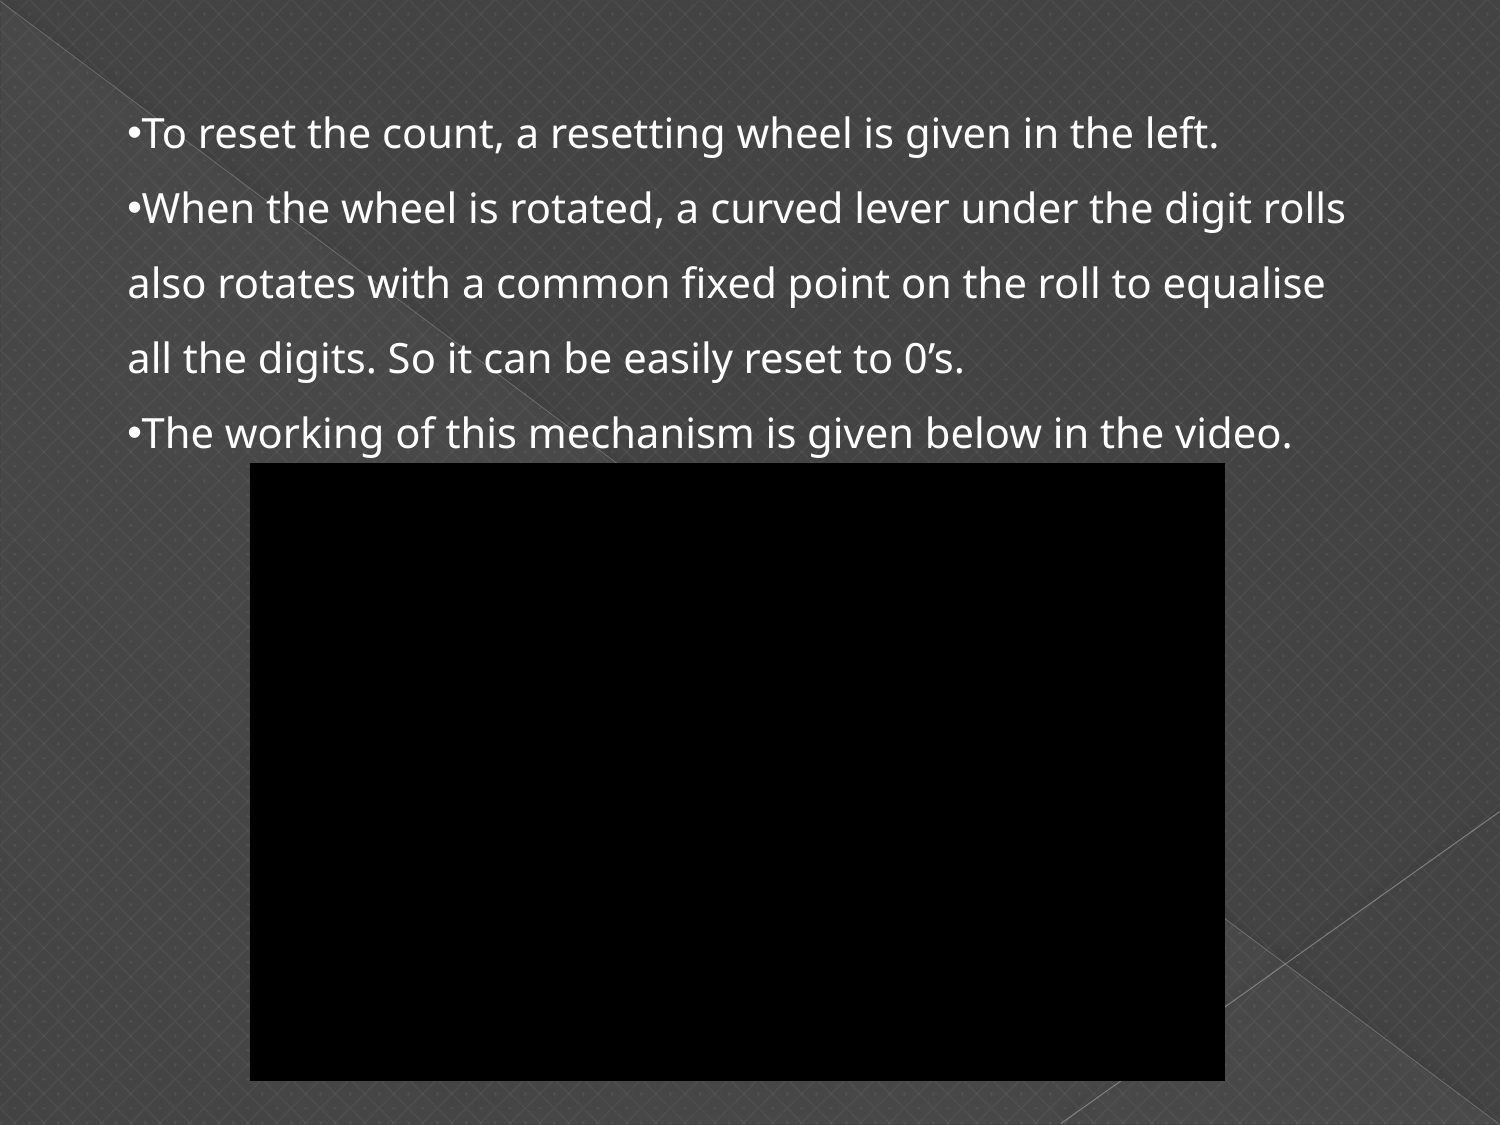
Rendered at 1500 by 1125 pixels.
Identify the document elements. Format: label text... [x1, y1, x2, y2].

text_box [249, 462, 1226, 1082]
text_box To reset the count, a resetting wheel is given in the left. When the wheel is rotated, a curved lever under the digit rolls also rotates with a common fixed point on the roll to equalise all the digits. So it can be easily reset to 0’s. The working of this mechanism is given below in the video. [112, 74, 1388, 465]
